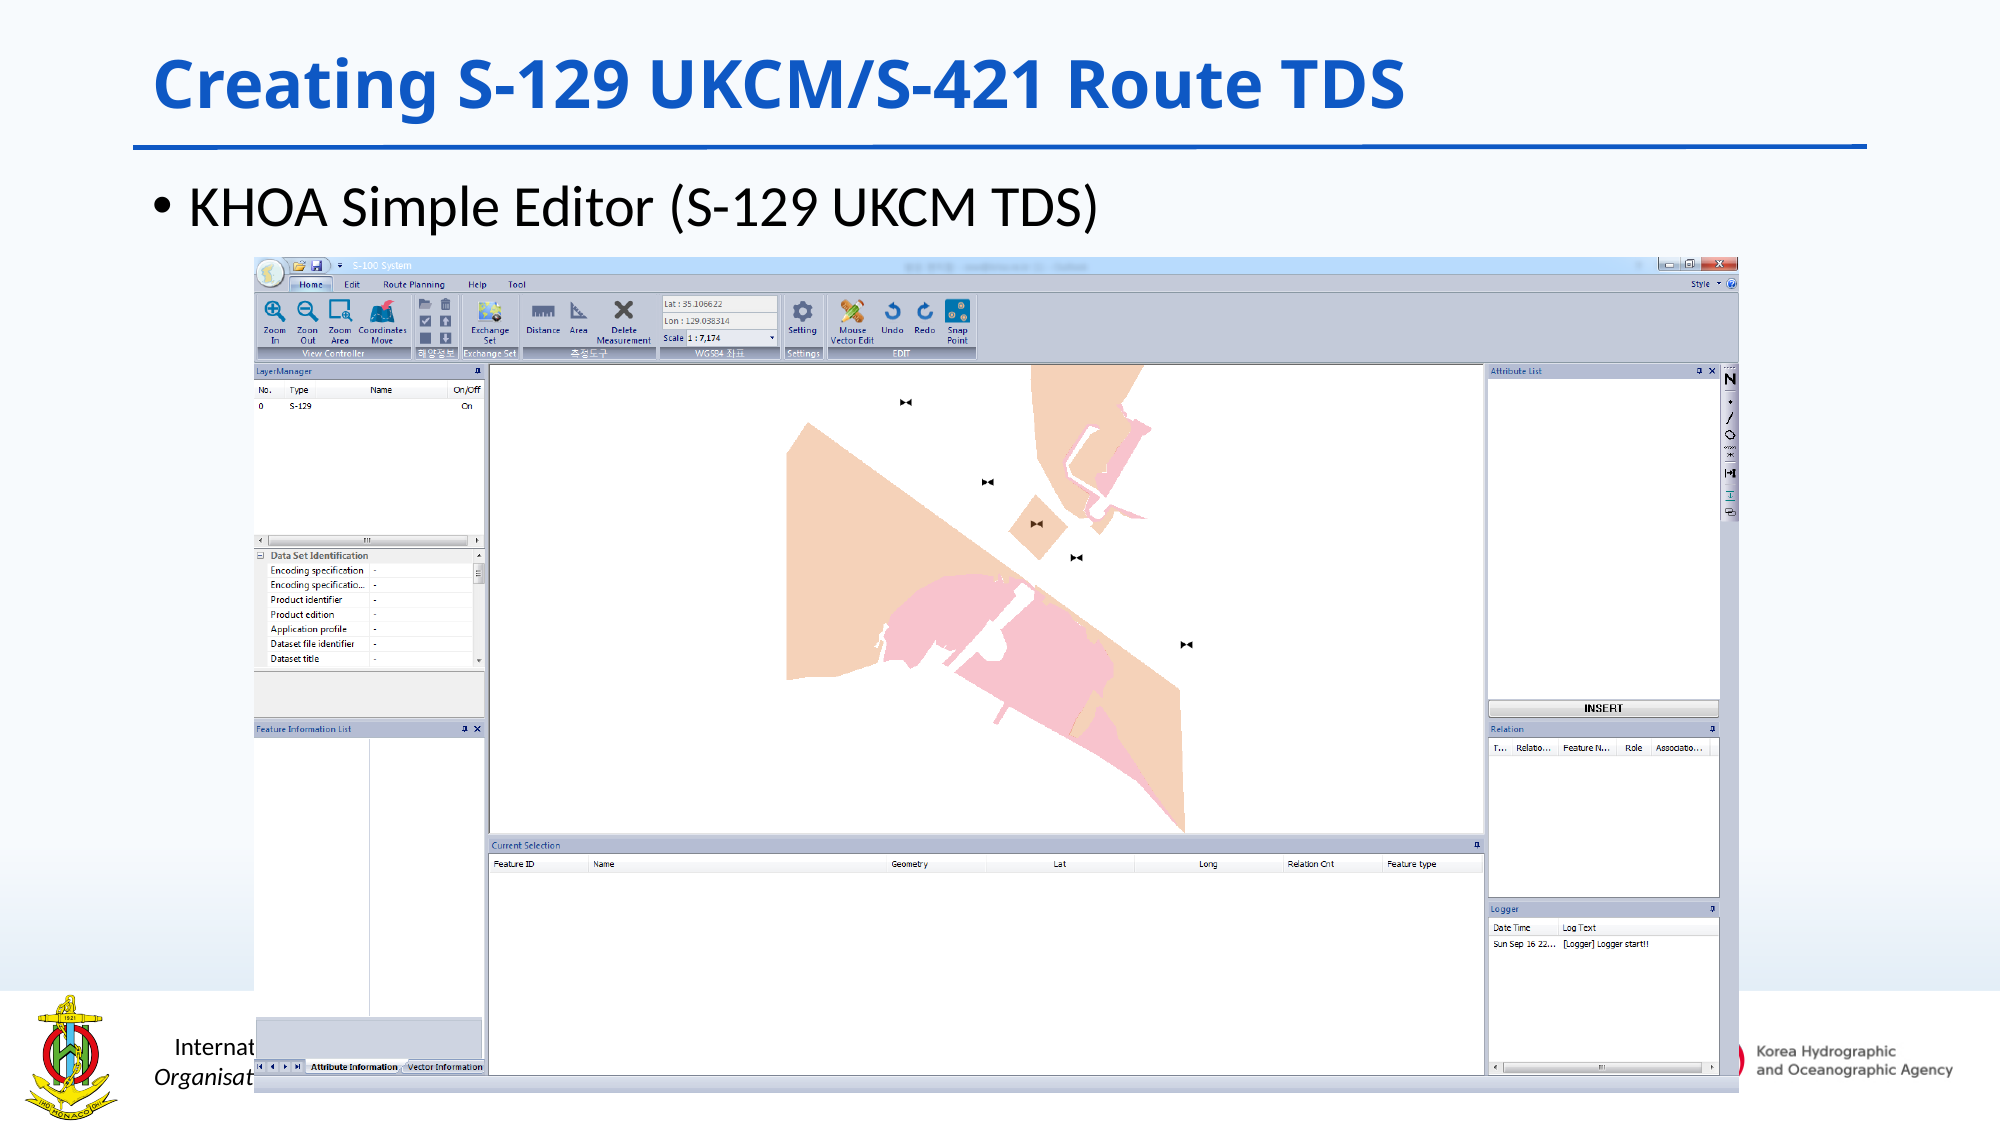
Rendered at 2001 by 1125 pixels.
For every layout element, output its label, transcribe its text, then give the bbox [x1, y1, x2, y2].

title Creating S-129 UKCM/S-421 Route TDS [137, 42, 1863, 132]
picture [17, 990, 122, 1125]
picture [254, 256, 1956, 1093]
list KHOA Simple Editor (S-129 UKCM TDS) [137, 168, 1863, 1013]
